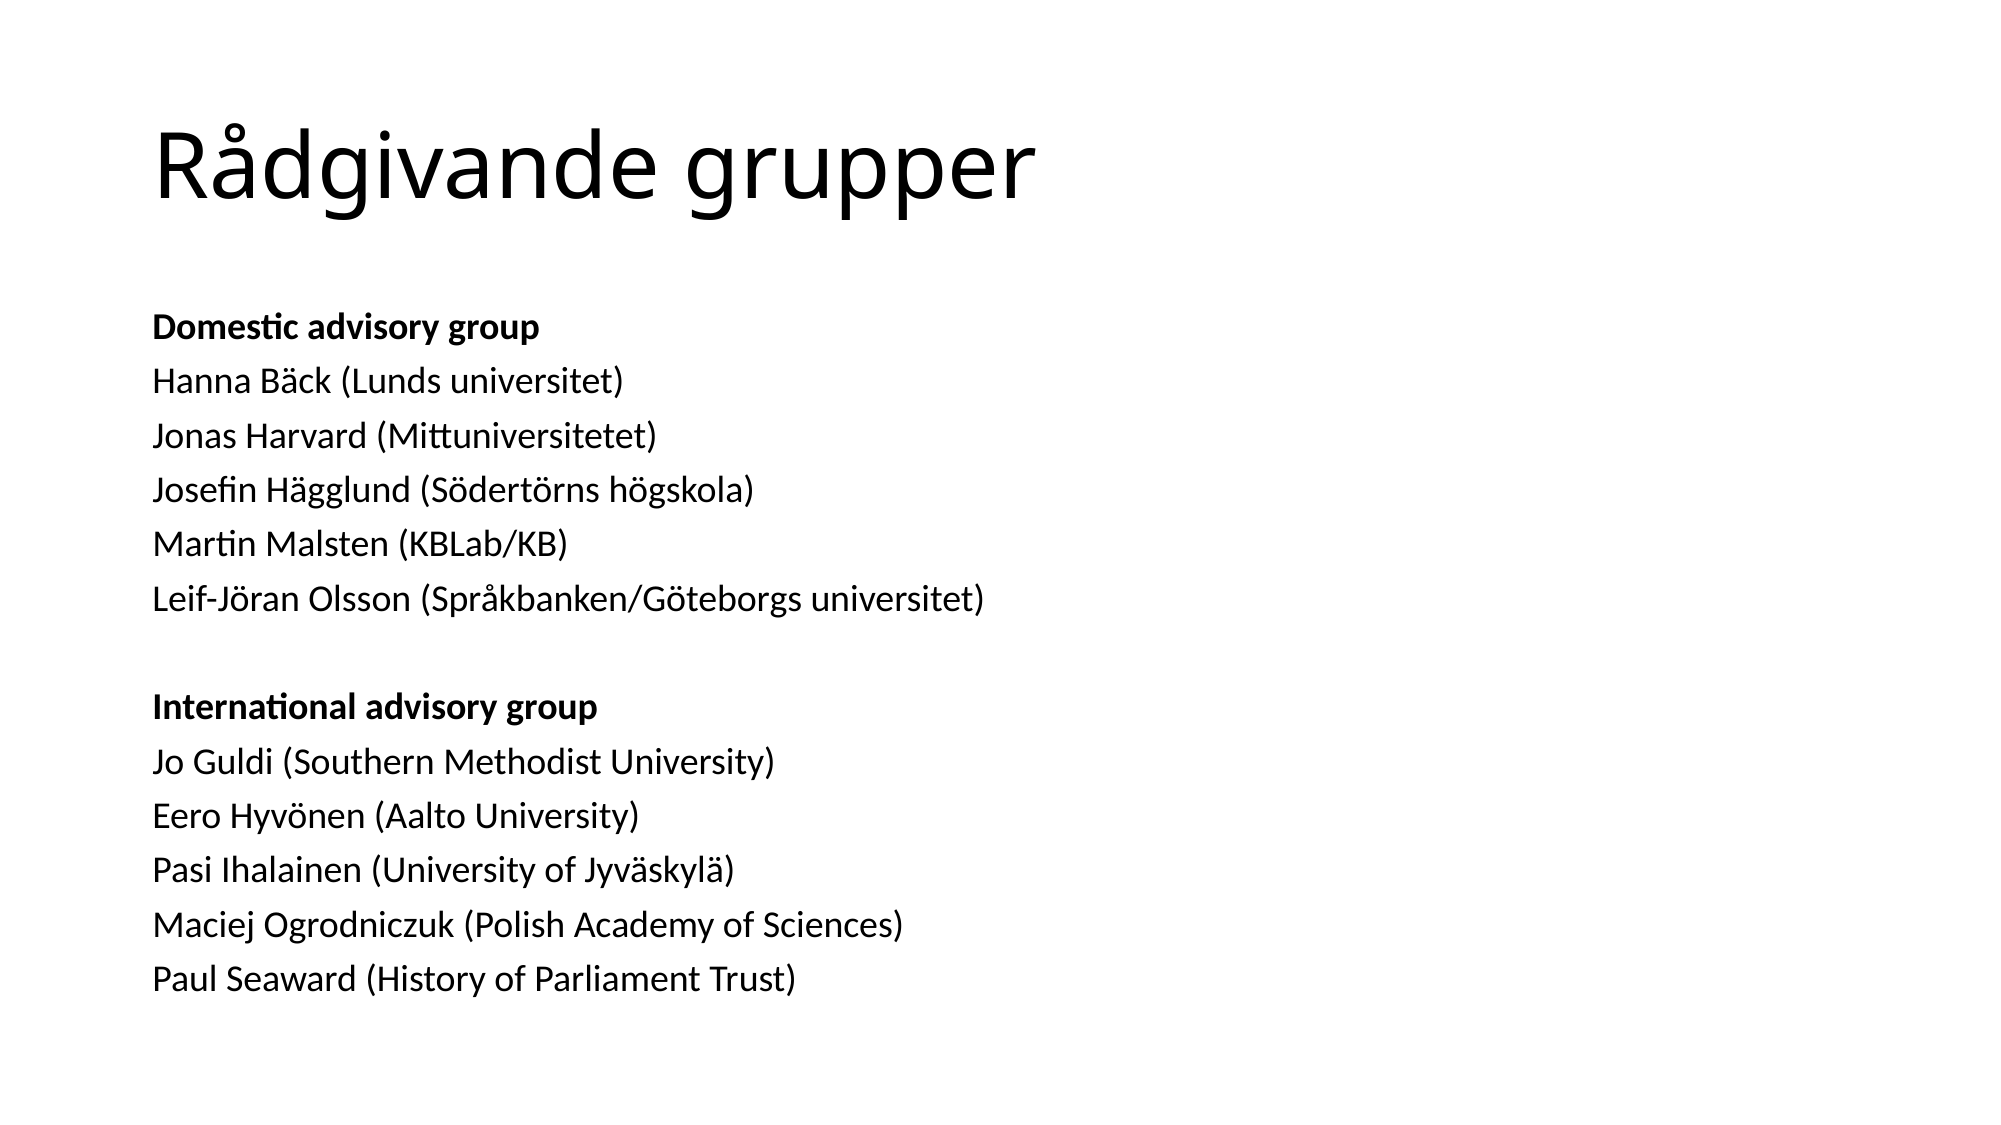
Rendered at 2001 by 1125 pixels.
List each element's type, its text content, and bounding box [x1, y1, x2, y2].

title Rådgivande grupper [137, 59, 1863, 278]
list Domestic advisory group Hanna Bäck (Lunds universitet) Jonas Harvard (Mittuniversitetet) Josefin Hägglund (Södertörns högskola) Martin Malsten (KBLab/KB) Leif-Jöran Olsson (Språkbanken/Göteborgs universitet) International advisory group Jo Guldi (Southern Methodist University) Eero Hyvönen (Aalto University) Pasi Ihalainen (University of Jyväskylä) Maciej Ogrodniczuk (Polish Academy of Sciences) Paul Seaward (History of Parliament Trust) [137, 299, 1863, 1014]
